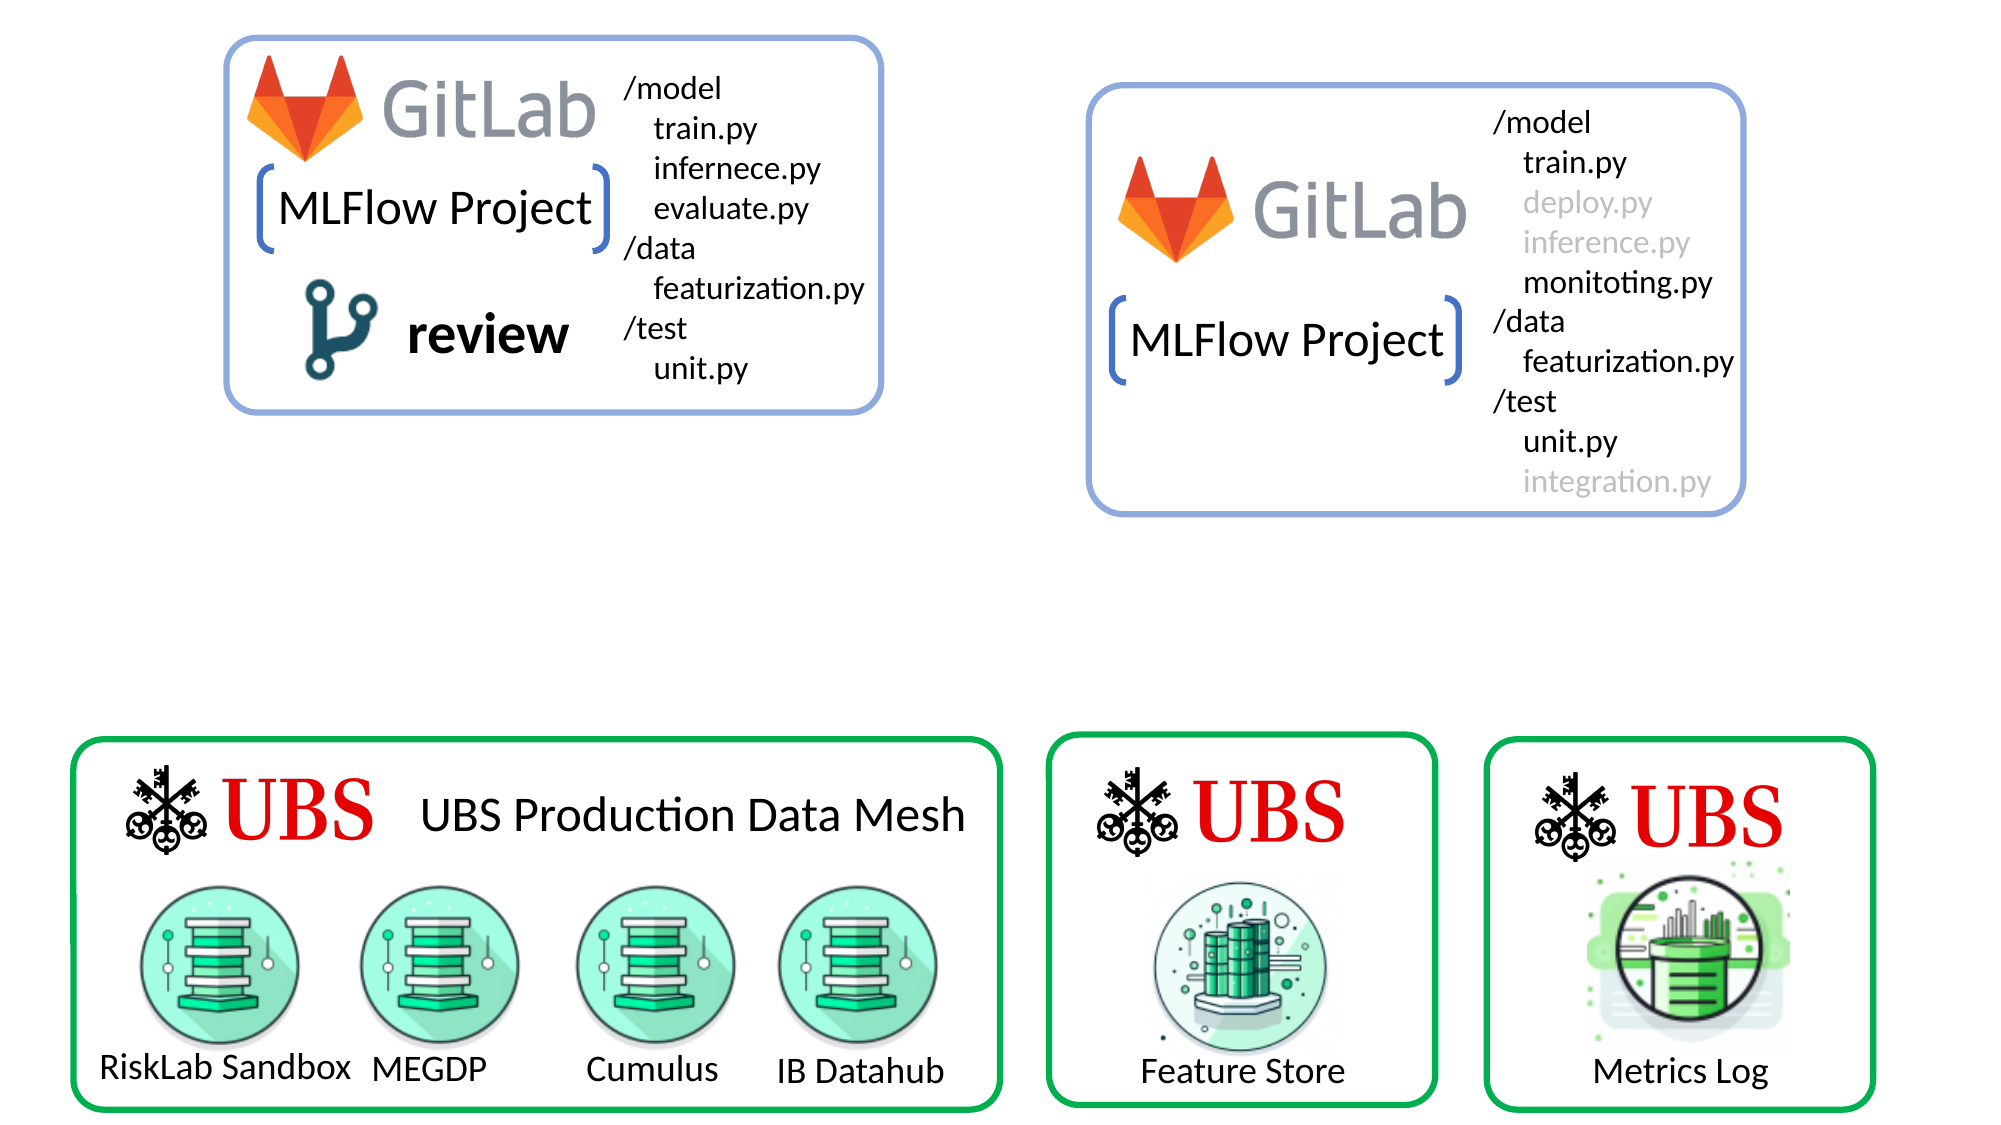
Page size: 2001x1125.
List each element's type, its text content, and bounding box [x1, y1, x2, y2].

picture [1144, 872, 1341, 1068]
text_box [1048, 734, 1436, 1105]
picture [288, 267, 394, 392]
text_box Feature Store [1125, 1038, 1390, 1099]
picture [341, 869, 532, 1052]
picture [1076, 114, 1509, 306]
picture [1095, 766, 1345, 859]
text_box [1089, 85, 1730, 114]
text_box MLFlow Project [1106, 306, 1113, 374]
picture [205, 13, 638, 205]
text_box [259, 205, 607, 252]
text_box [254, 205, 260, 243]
text_box Cumulus [571, 1052, 748, 1097]
text_box [1486, 739, 1874, 1110]
text_box IB Datahub [761, 1038, 968, 1099]
text_box MLFlow Project [606, 205, 616, 243]
text_box RiskLab Sandbox [84, 1034, 445, 1095]
text_box MEGDP [356, 1052, 519, 1097]
text_box [73, 739, 1000, 1110]
text_box [1088, 306, 1730, 515]
text_box review [394, 287, 586, 373]
picture [124, 764, 374, 857]
picture [759, 869, 950, 1052]
text_box [638, 37, 880, 58]
text_box [1111, 306, 1459, 383]
picture [1533, 771, 1790, 1052]
picture [121, 870, 312, 1053]
text_box /model train.py infernece.py evaluate.py /data featurization.py /test unit.py [608, 58, 972, 394]
text_box /model train.py deploy.py inference.py monitoting.py /data featurization.py /test unit.py integration.py [1478, 92, 1842, 507]
text_box [226, 205, 879, 413]
text_box MLFlow Project [1458, 306, 1468, 374]
text_box UBS Production Data Mesh [386, 774, 1000, 849]
picture [557, 869, 748, 1052]
